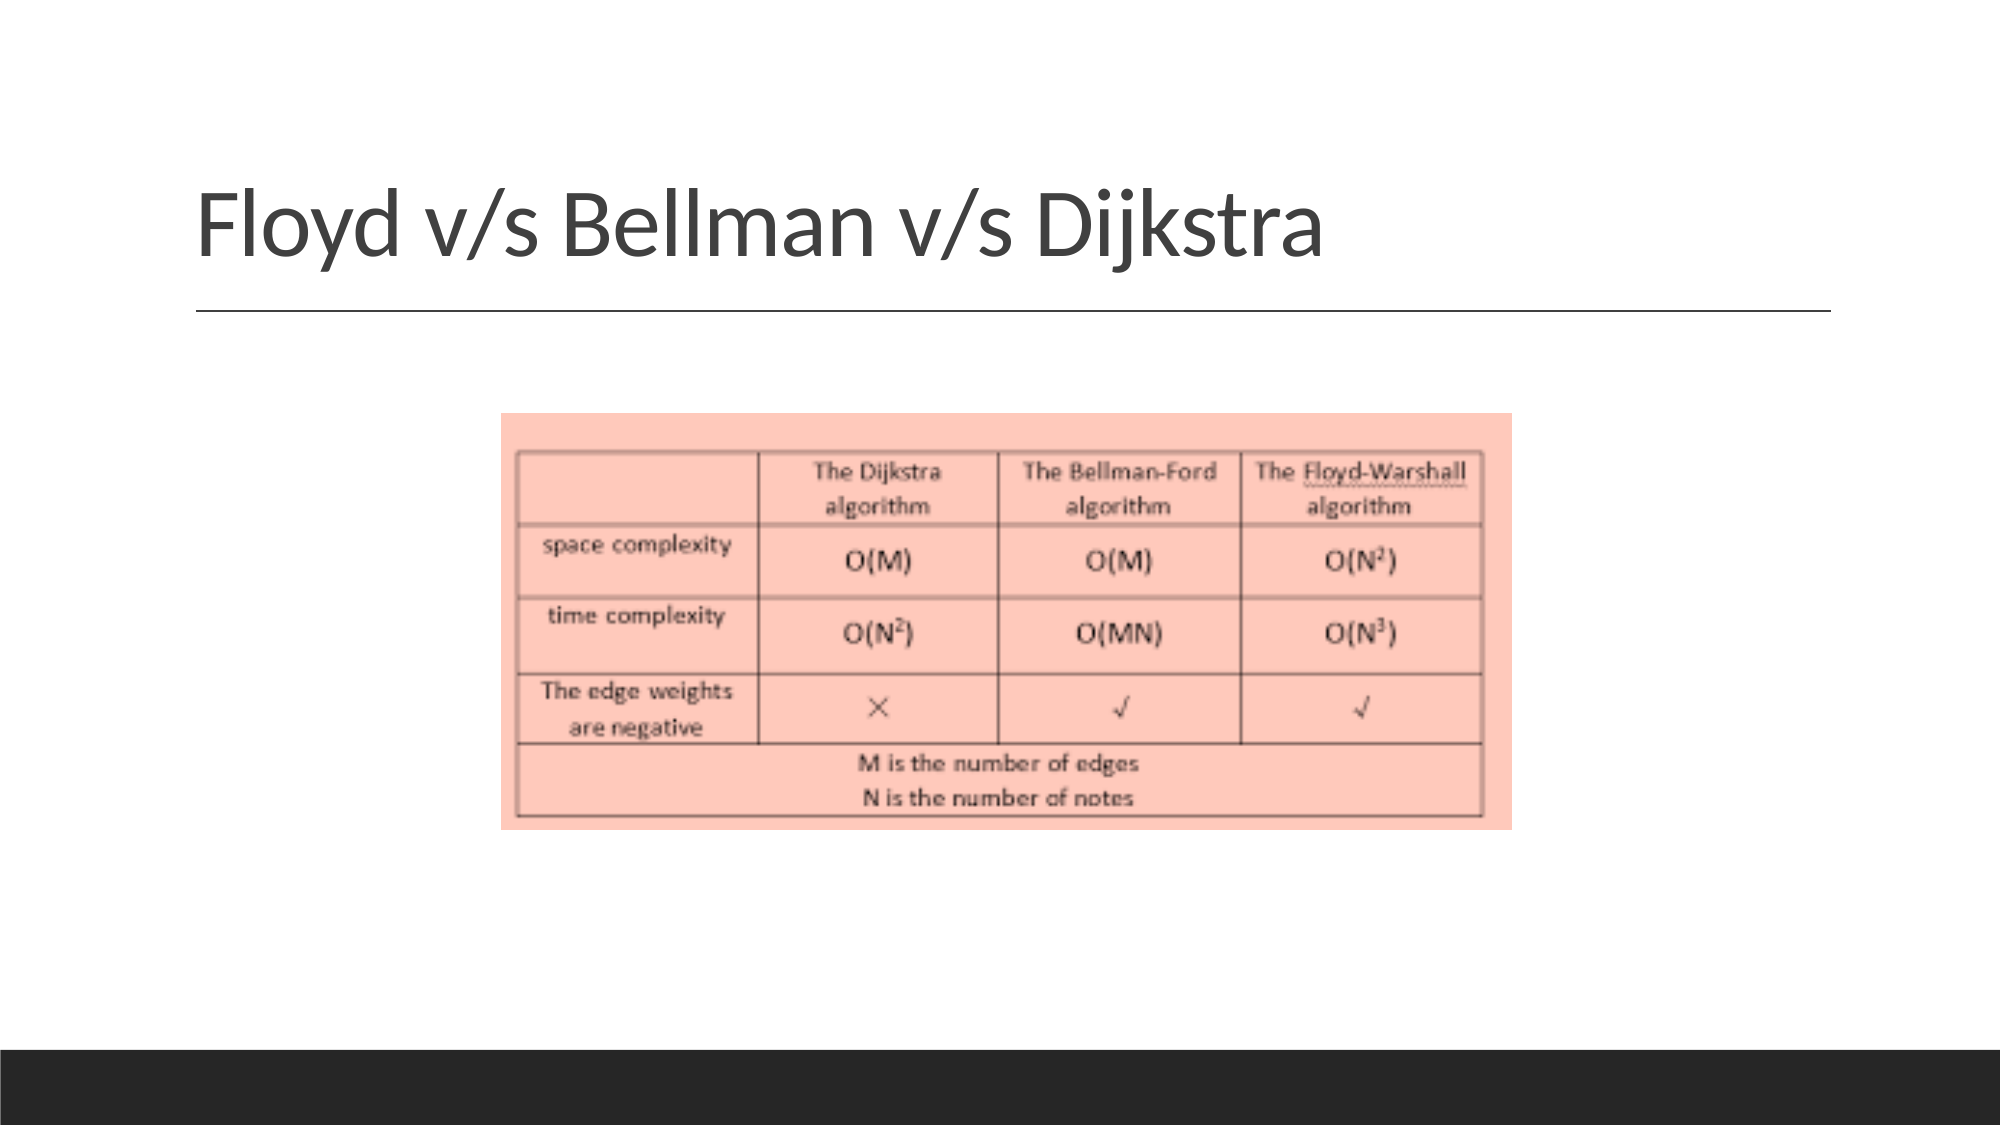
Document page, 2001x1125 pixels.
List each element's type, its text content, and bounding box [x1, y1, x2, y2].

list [500, 413, 1512, 830]
title Floyd v/s Bellman v/s Dijkstra [180, 47, 1830, 285]
